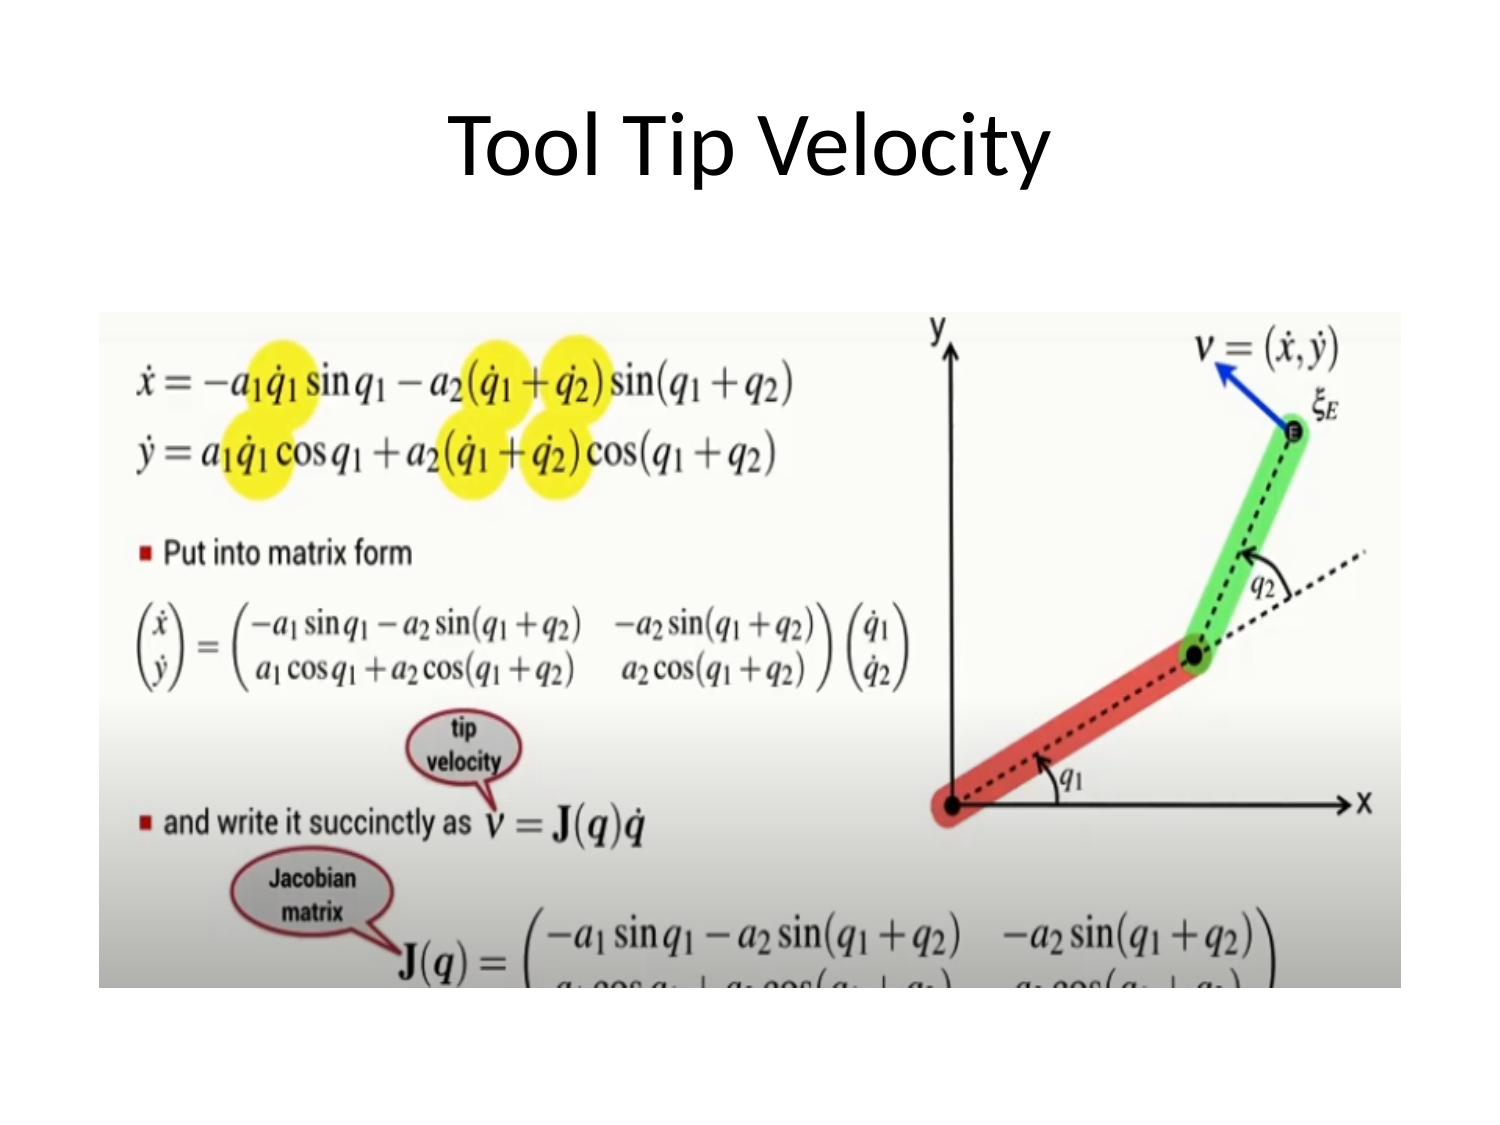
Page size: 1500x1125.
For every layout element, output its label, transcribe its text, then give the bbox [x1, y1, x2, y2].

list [99, 312, 1401, 988]
title Tool Tip Velocity [75, 45, 1425, 233]
